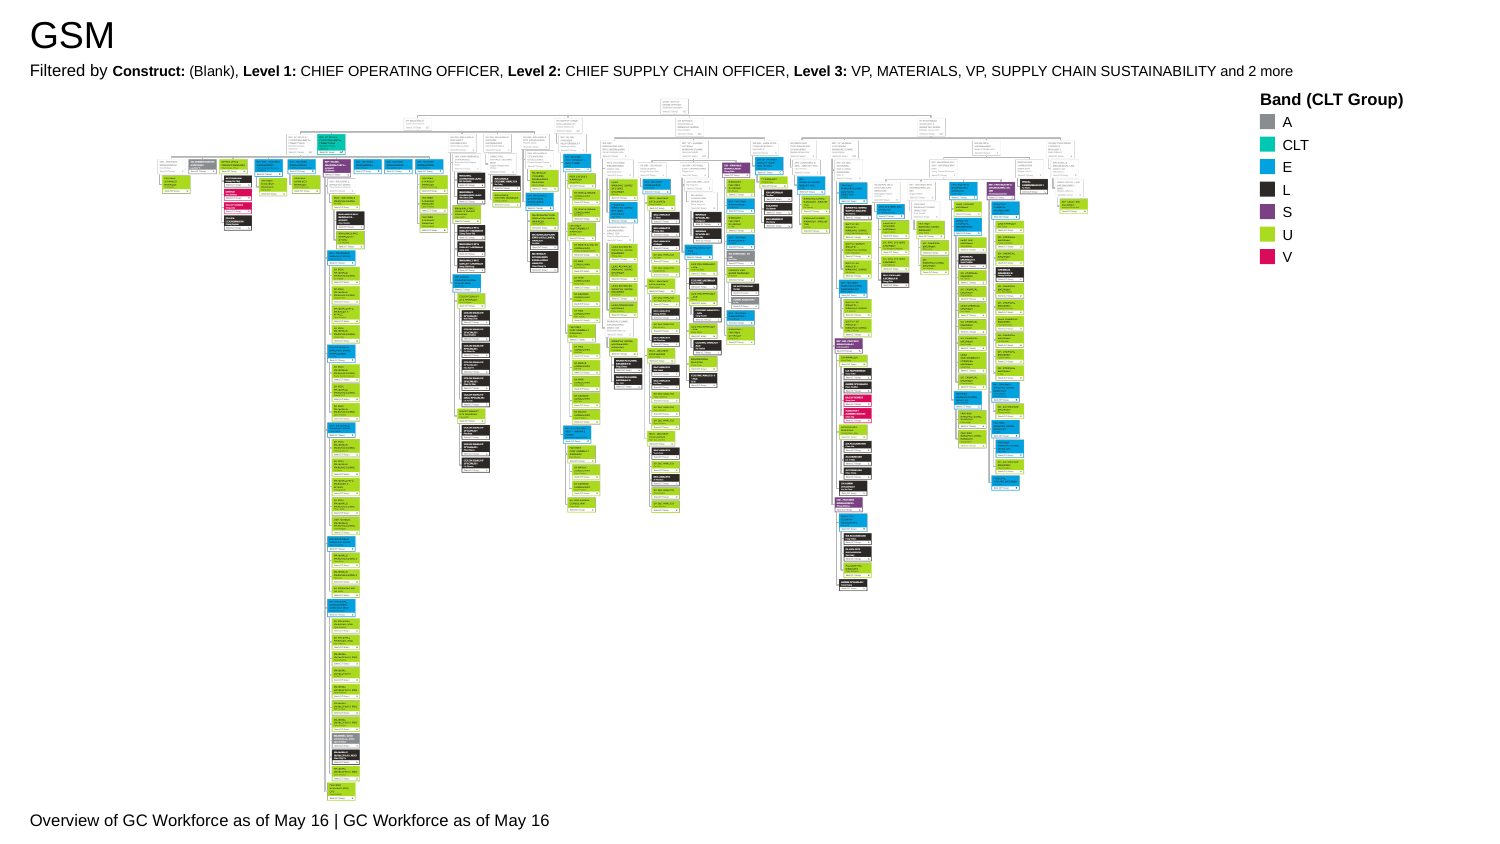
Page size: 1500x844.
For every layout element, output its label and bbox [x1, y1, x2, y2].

text_box [14, 809, 1485, 830]
text_box [1259, 89, 1485, 265]
text_box [14, 15, 1455, 75]
picture [14, 89, 1230, 810]
